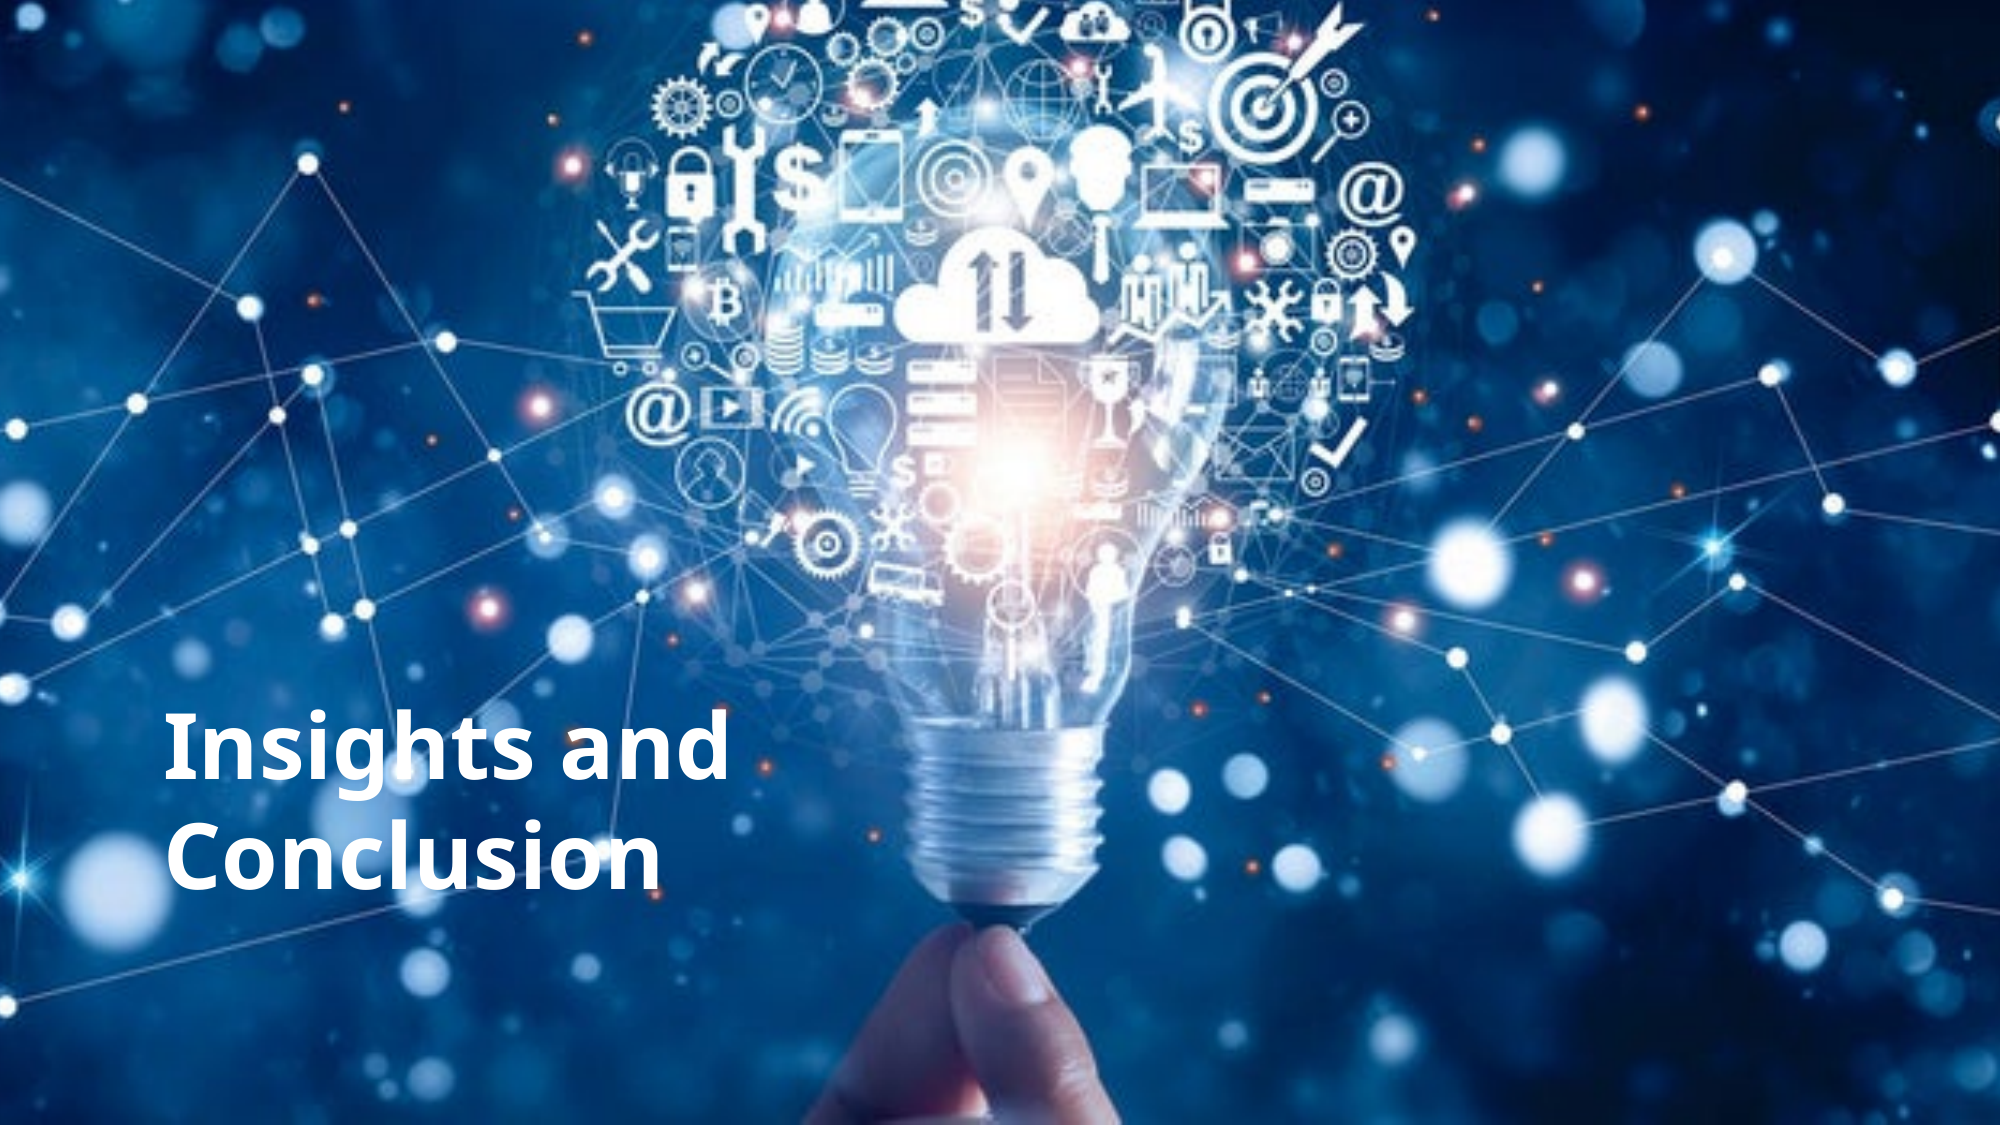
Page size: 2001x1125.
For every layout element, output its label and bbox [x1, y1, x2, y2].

list [0, 0, 2000, 1125]
